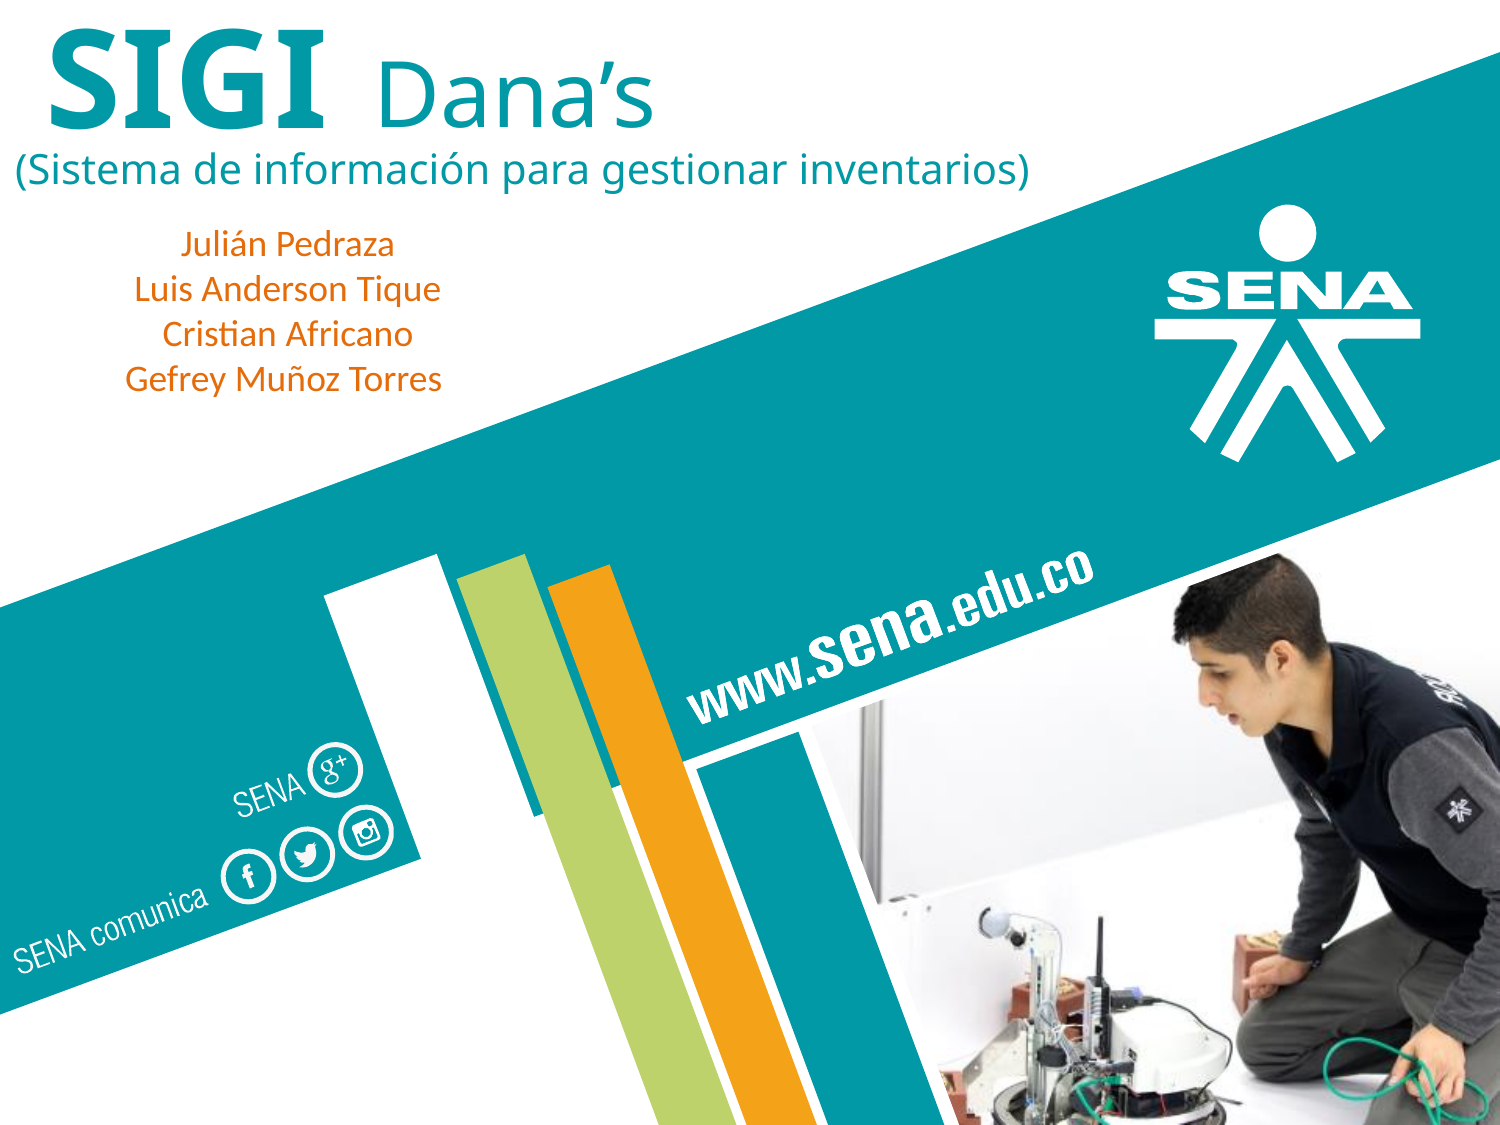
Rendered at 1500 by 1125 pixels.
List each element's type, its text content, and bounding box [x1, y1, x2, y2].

text_box Dana’s [358, 14, 1289, 168]
text_box SIGI [30, 31, 492, 117]
text_box Julián Pedraza Luis Anderson Tique Cristian Africano Gefrey Muñoz Torres [30, 194, 546, 545]
text_box (Sistema de información para gestionar inventarios) [0, 141, 1116, 194]
picture [812, 523, 1500, 1125]
